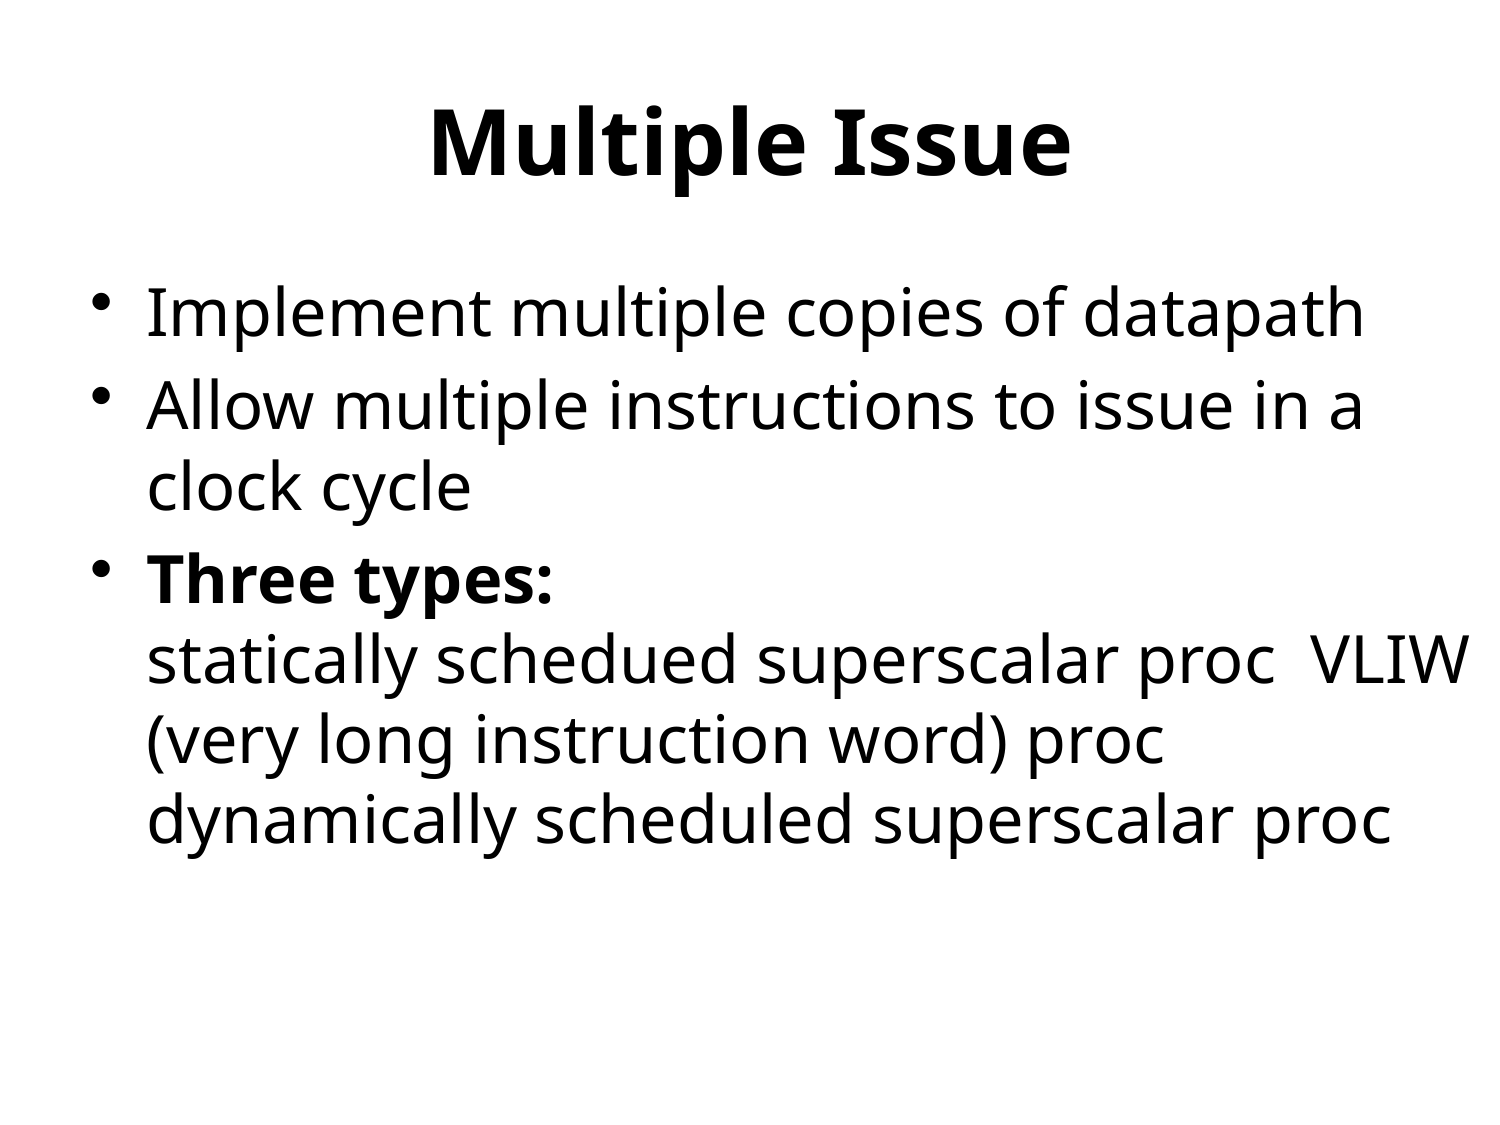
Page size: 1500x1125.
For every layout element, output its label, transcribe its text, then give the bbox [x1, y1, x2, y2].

list Implement multiple copies of datapath Allow multiple instructions to issue in a clock cycle Three types: statically schedued superscalar proc VLIW (very long instruction word) proc dynamically scheduled superscalar proc [75, 262, 1500, 1125]
title Multiple Issue [0, 45, 1500, 233]
